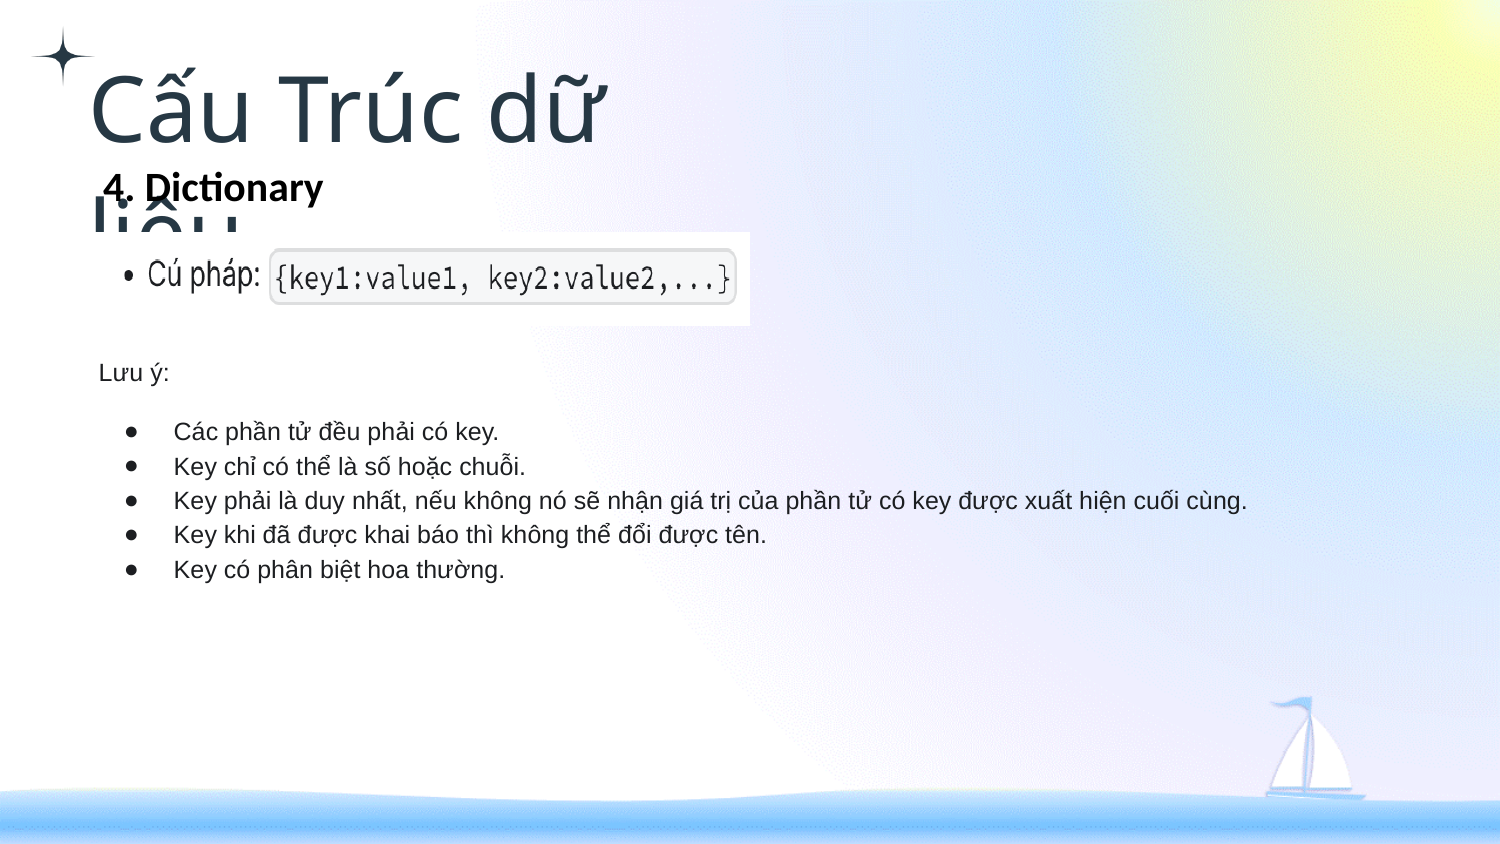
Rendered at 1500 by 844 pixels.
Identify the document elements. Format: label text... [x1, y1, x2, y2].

text_box Cấu Trúc dữ liệu [88, 36, 657, 144]
text_box [30, 25, 104, 89]
picture [0, 0, 1500, 844]
text_box Lưu ý: Các phần tử đều phải có key. Key chỉ có thể là số hoặc chuỗi. Key phải là duy nhất, nếu không nó sẽ nhận giá trị của phần tử có key được xuất hiện cuối cùng. Key khi đã được khai báo thì không thể đổi được tên. Key có phân biệt hoa thường. [83, 336, 1281, 599]
text_box Cấu Trúc dữ liệu [88, 198, 657, 231]
text_box 4. Dictionary [88, 144, 865, 198]
